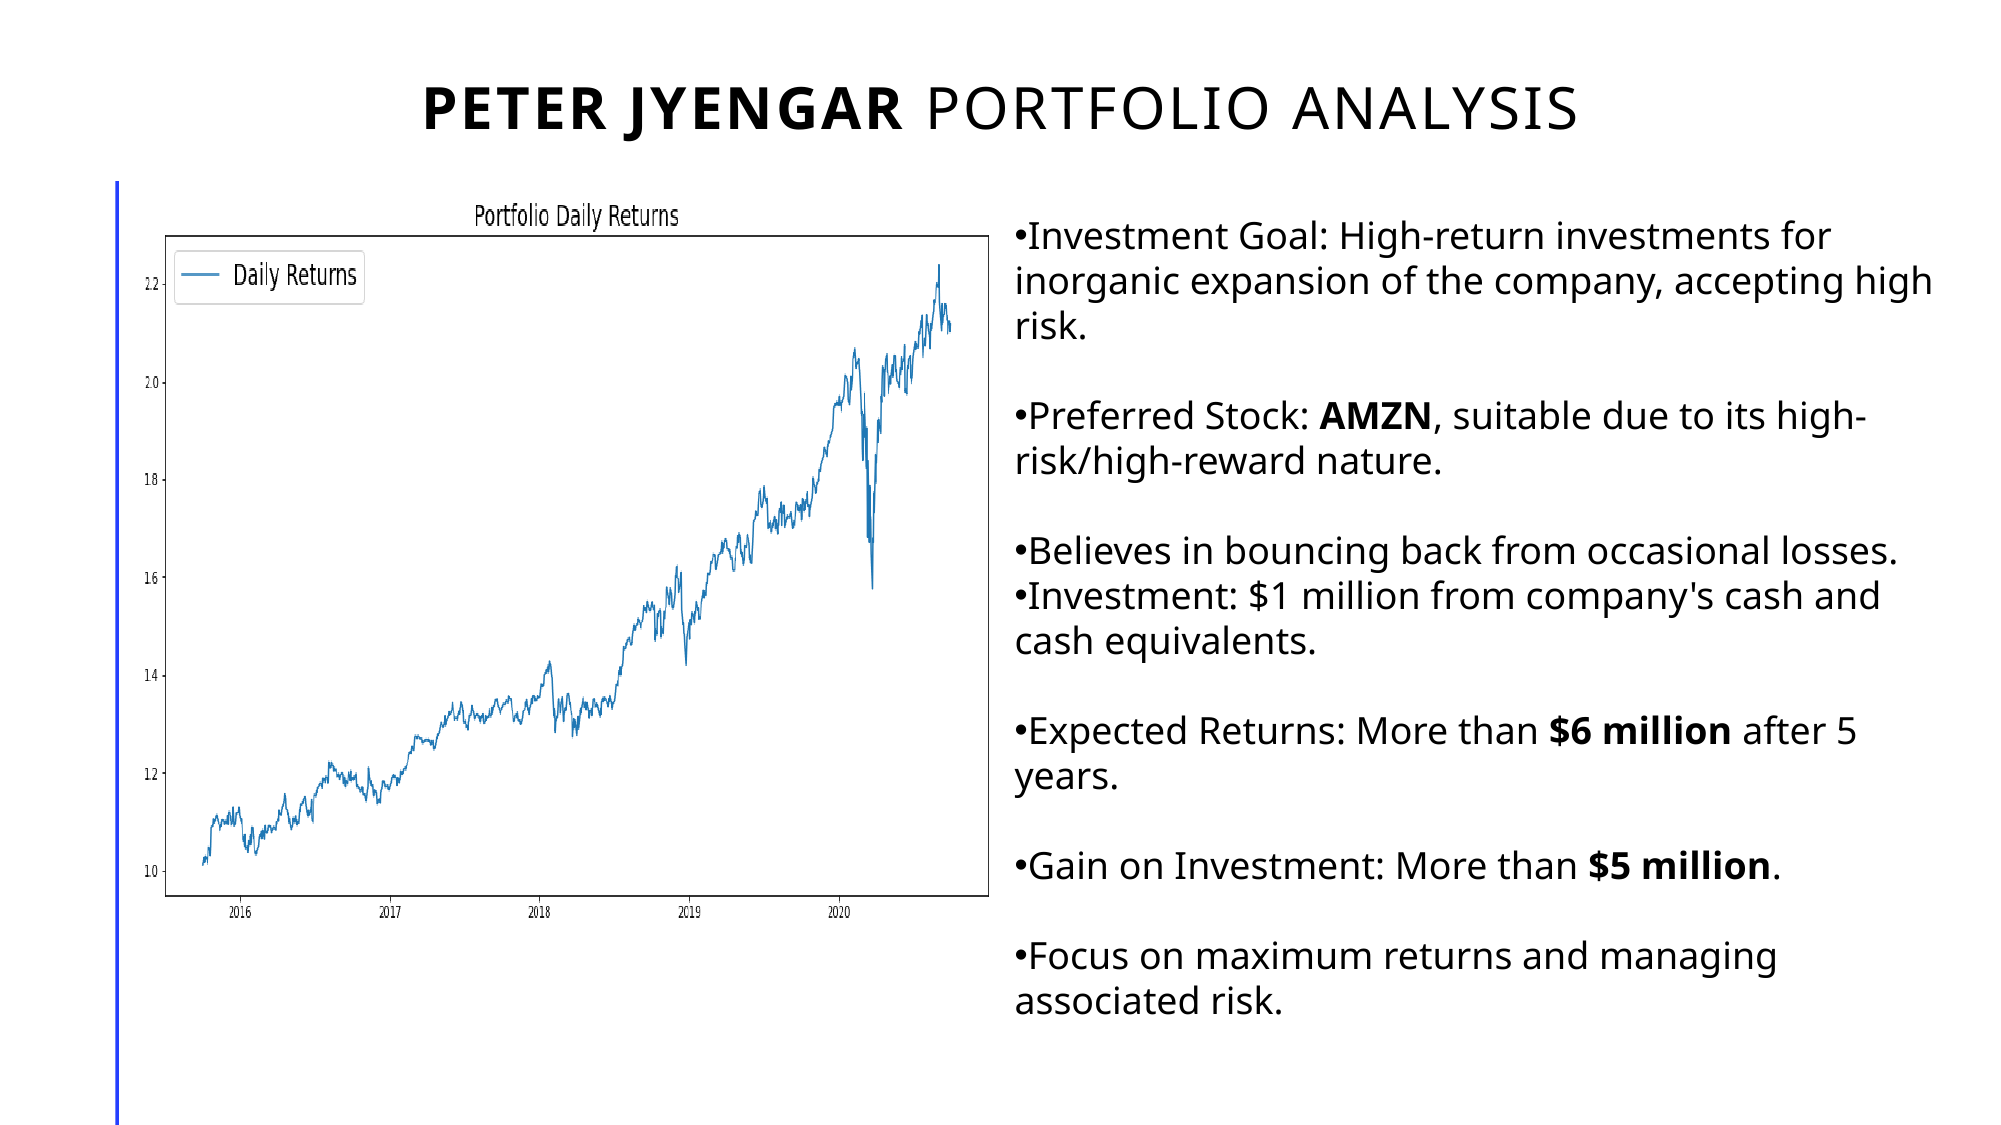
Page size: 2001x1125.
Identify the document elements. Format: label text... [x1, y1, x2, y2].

picture [137, 193, 994, 932]
text_box Investment Goal: High-return investments for inorganic expansion of the company, accepting high risk. Preferred Stock: AMZN, suitable due to its high-risk/high-reward nature. Believes in bouncing back from occasional losses. Investment: $1 million from company's cash and cash equivalents. Expected Returns: More than $6 million after 5 years. Gain on Investment: More than $5 million. Focus on maximum returns and managing associated risk. [999, 164, 1970, 1064]
text_box Peter JyengAr Portfolio analysis [137, 56, 1863, 165]
